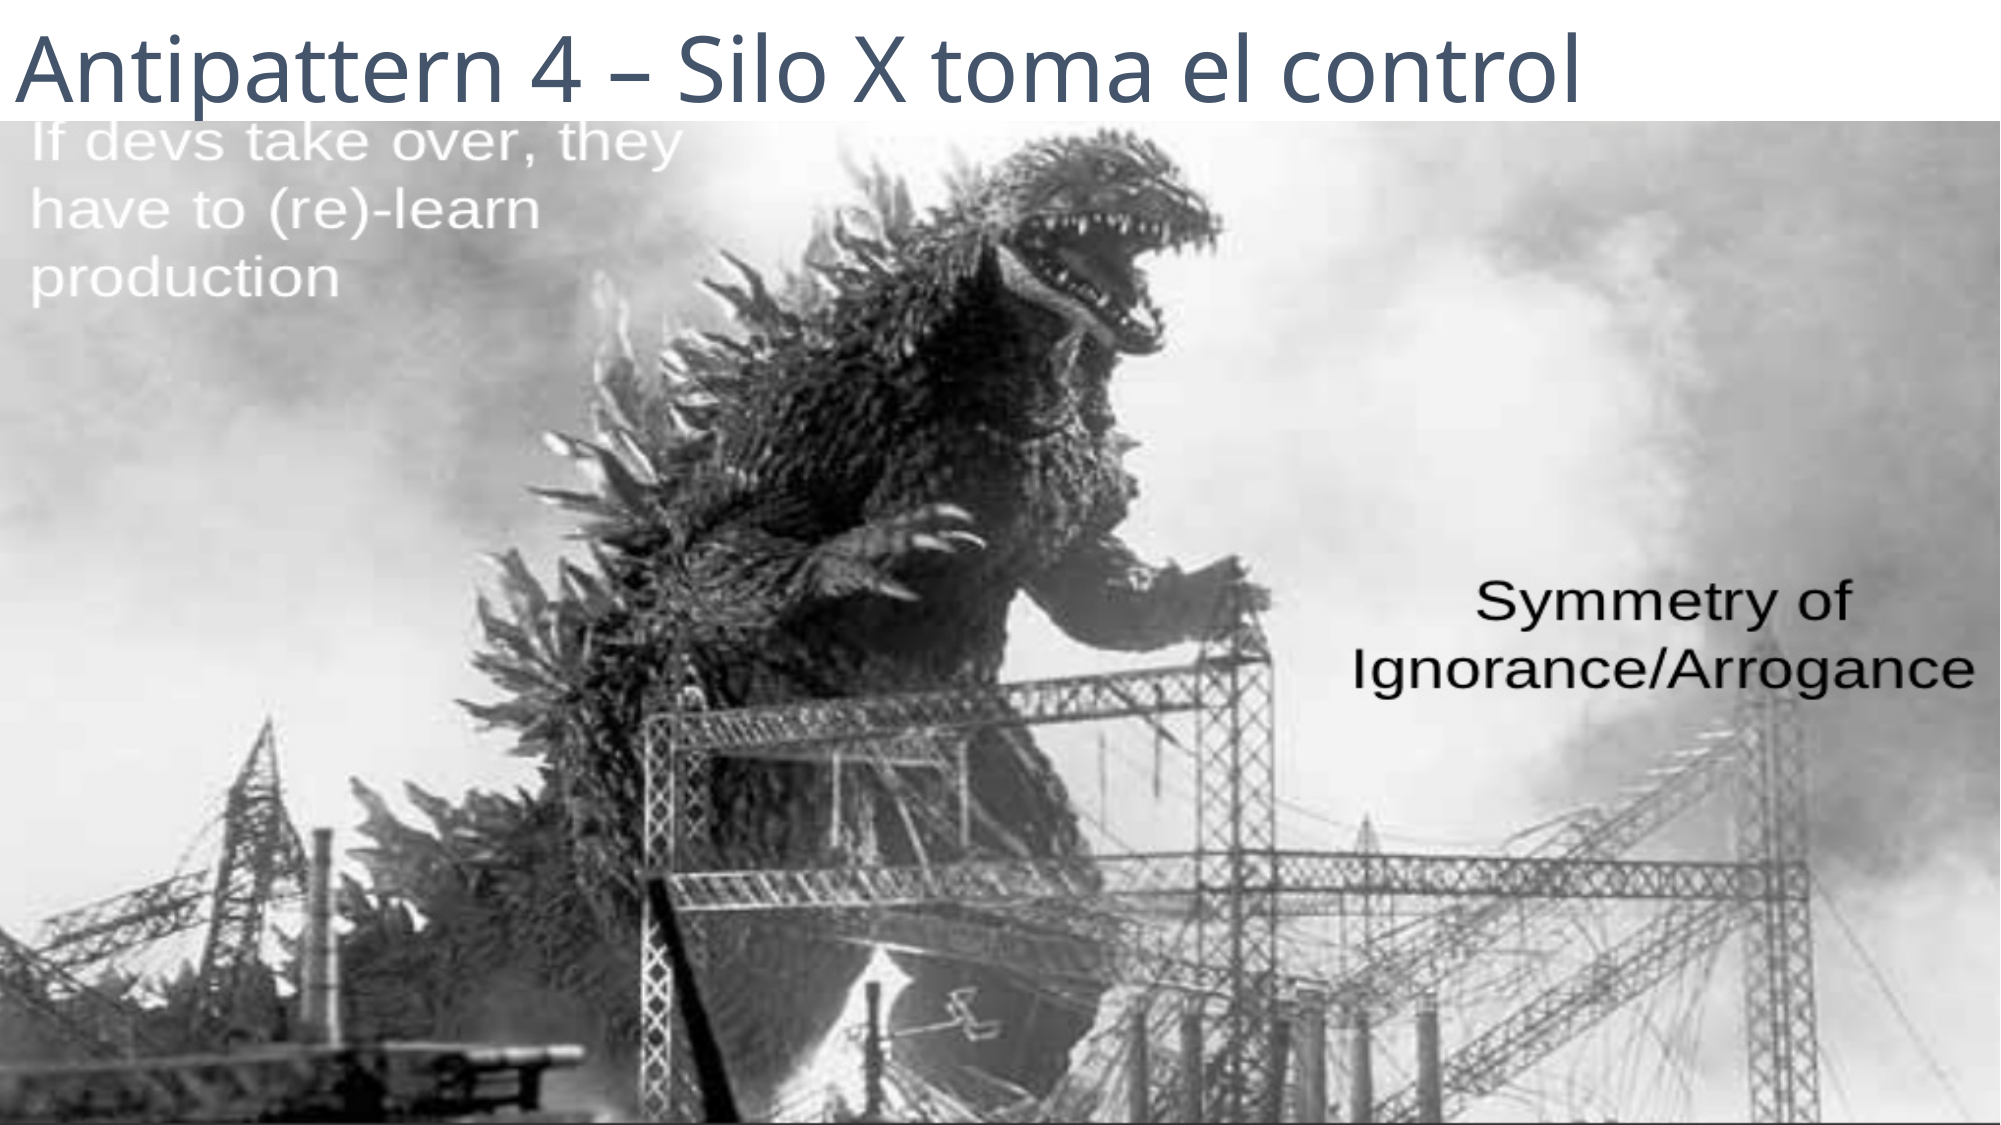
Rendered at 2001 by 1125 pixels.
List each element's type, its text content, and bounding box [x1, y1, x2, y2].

picture [0, 121, 2000, 1125]
text_box Antipattern 4 – Silo X toma el control [0, 0, 2000, 121]
